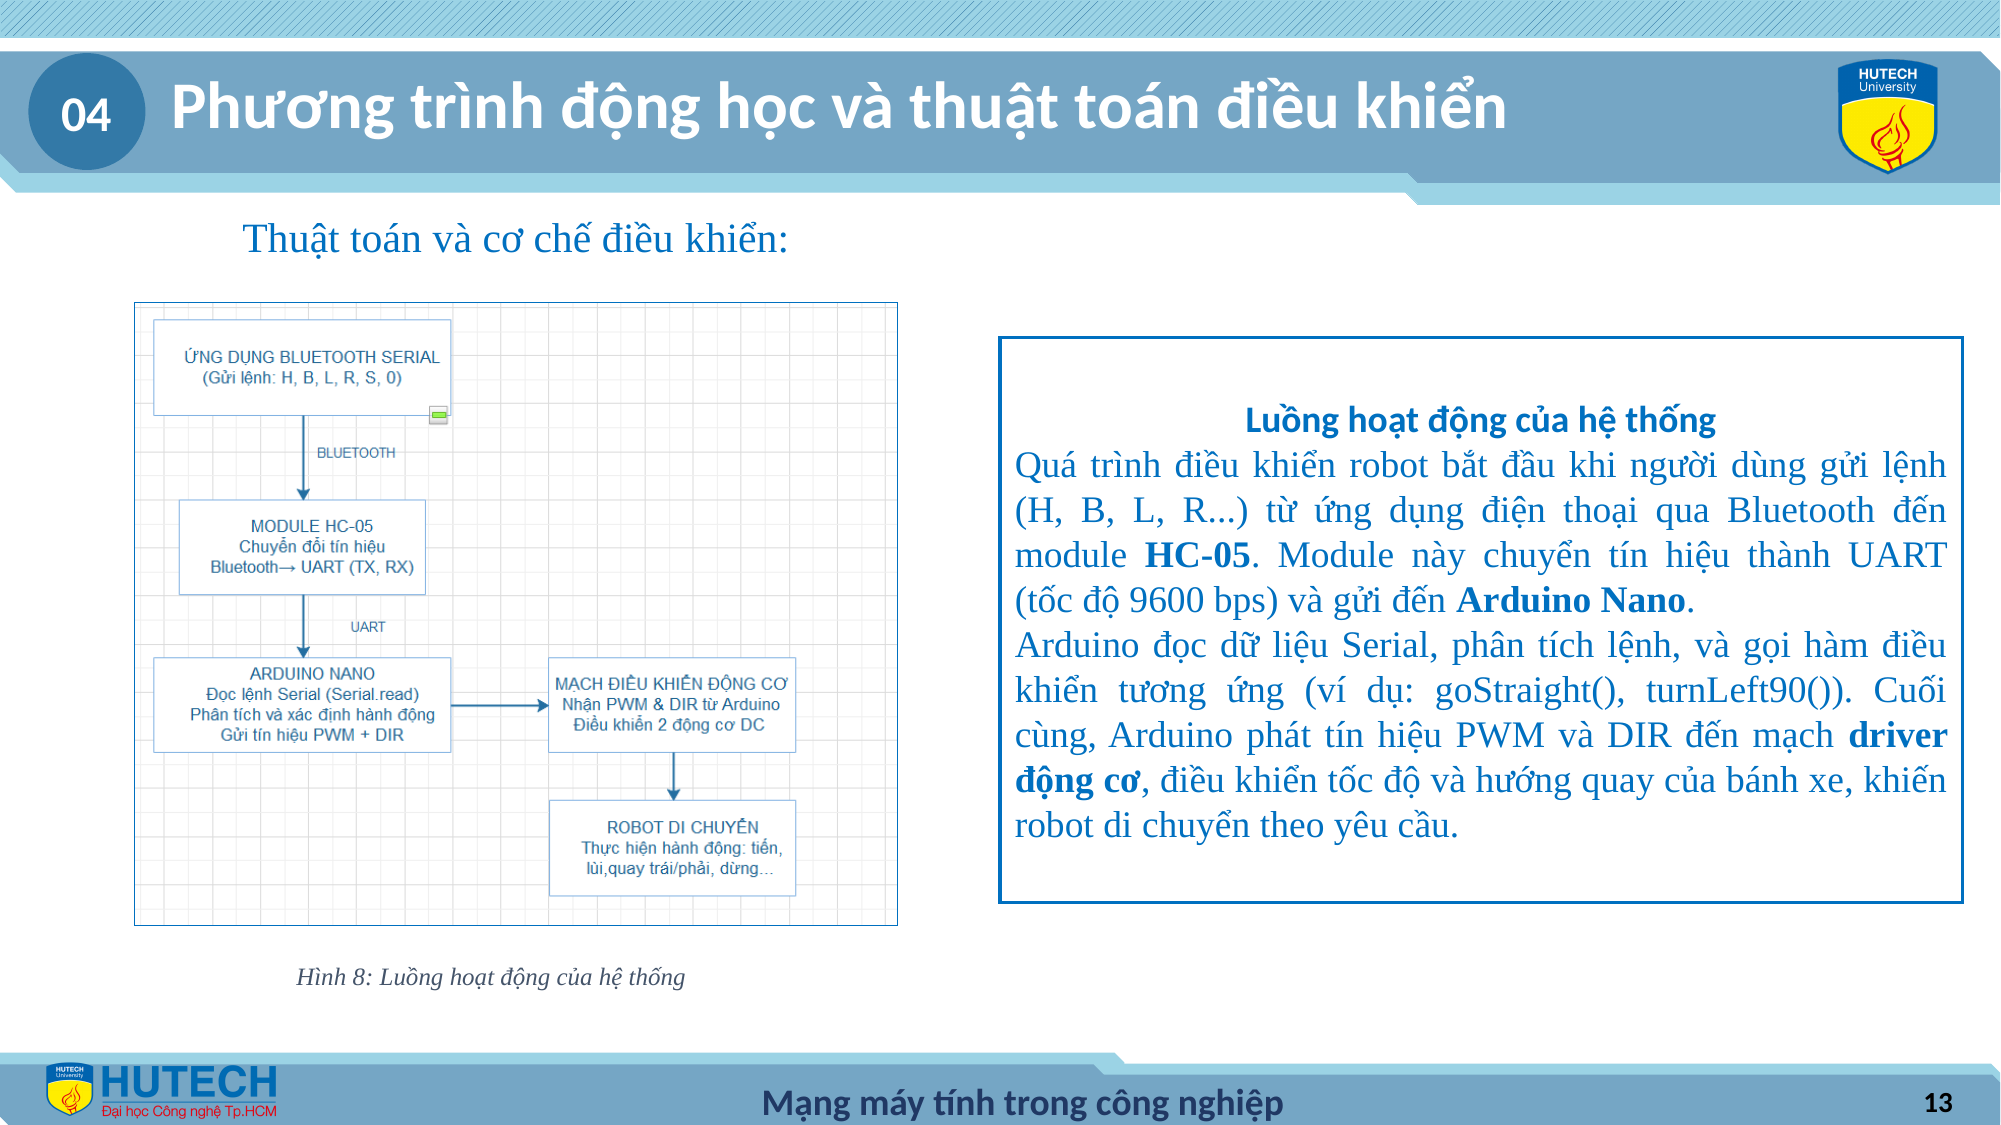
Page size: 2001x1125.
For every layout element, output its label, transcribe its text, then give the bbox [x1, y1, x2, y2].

picture [30, 1049, 292, 1125]
text_box Luồng hoạt động của hệ thống Quá trình điều khiển robot bắt đầu khi người dùng gửi lệnh (H, B, L, R...) từ ứng dụng điện thoại qua Bluetooth đến module HC-05. Module này chuyển tín hiệu thành UART (tốc độ 9600 bps) và gửi đến Arduino Nano. Arduino đọc dữ liệu Serial, phân tích lệnh, và gọi hàm điều khiển tương ứng (ví dụ: goStraight(), turnLeft90()). Cuối cùng, Arduino phát tín hiệu PWM và DIR đến mạch driver động cơ, điều khiển tốc độ và hướng quay của bánh xe, khiến robot di chuyển theo yêu cầu. [999, 337, 1964, 903]
picture [1787, 59, 1989, 176]
text_box Hình 8: Luồng hoạt động của hệ thống [64, 958, 918, 995]
text_box 04 [28, 53, 146, 170]
text_box Phương trình động học và thuật toán điều khiển [156, 46, 1760, 164]
slide_number 13 [1517, 1071, 1968, 1125]
text_box Thuật toán và cơ chế điều khiển: [15, 203, 1017, 269]
picture [134, 302, 898, 926]
